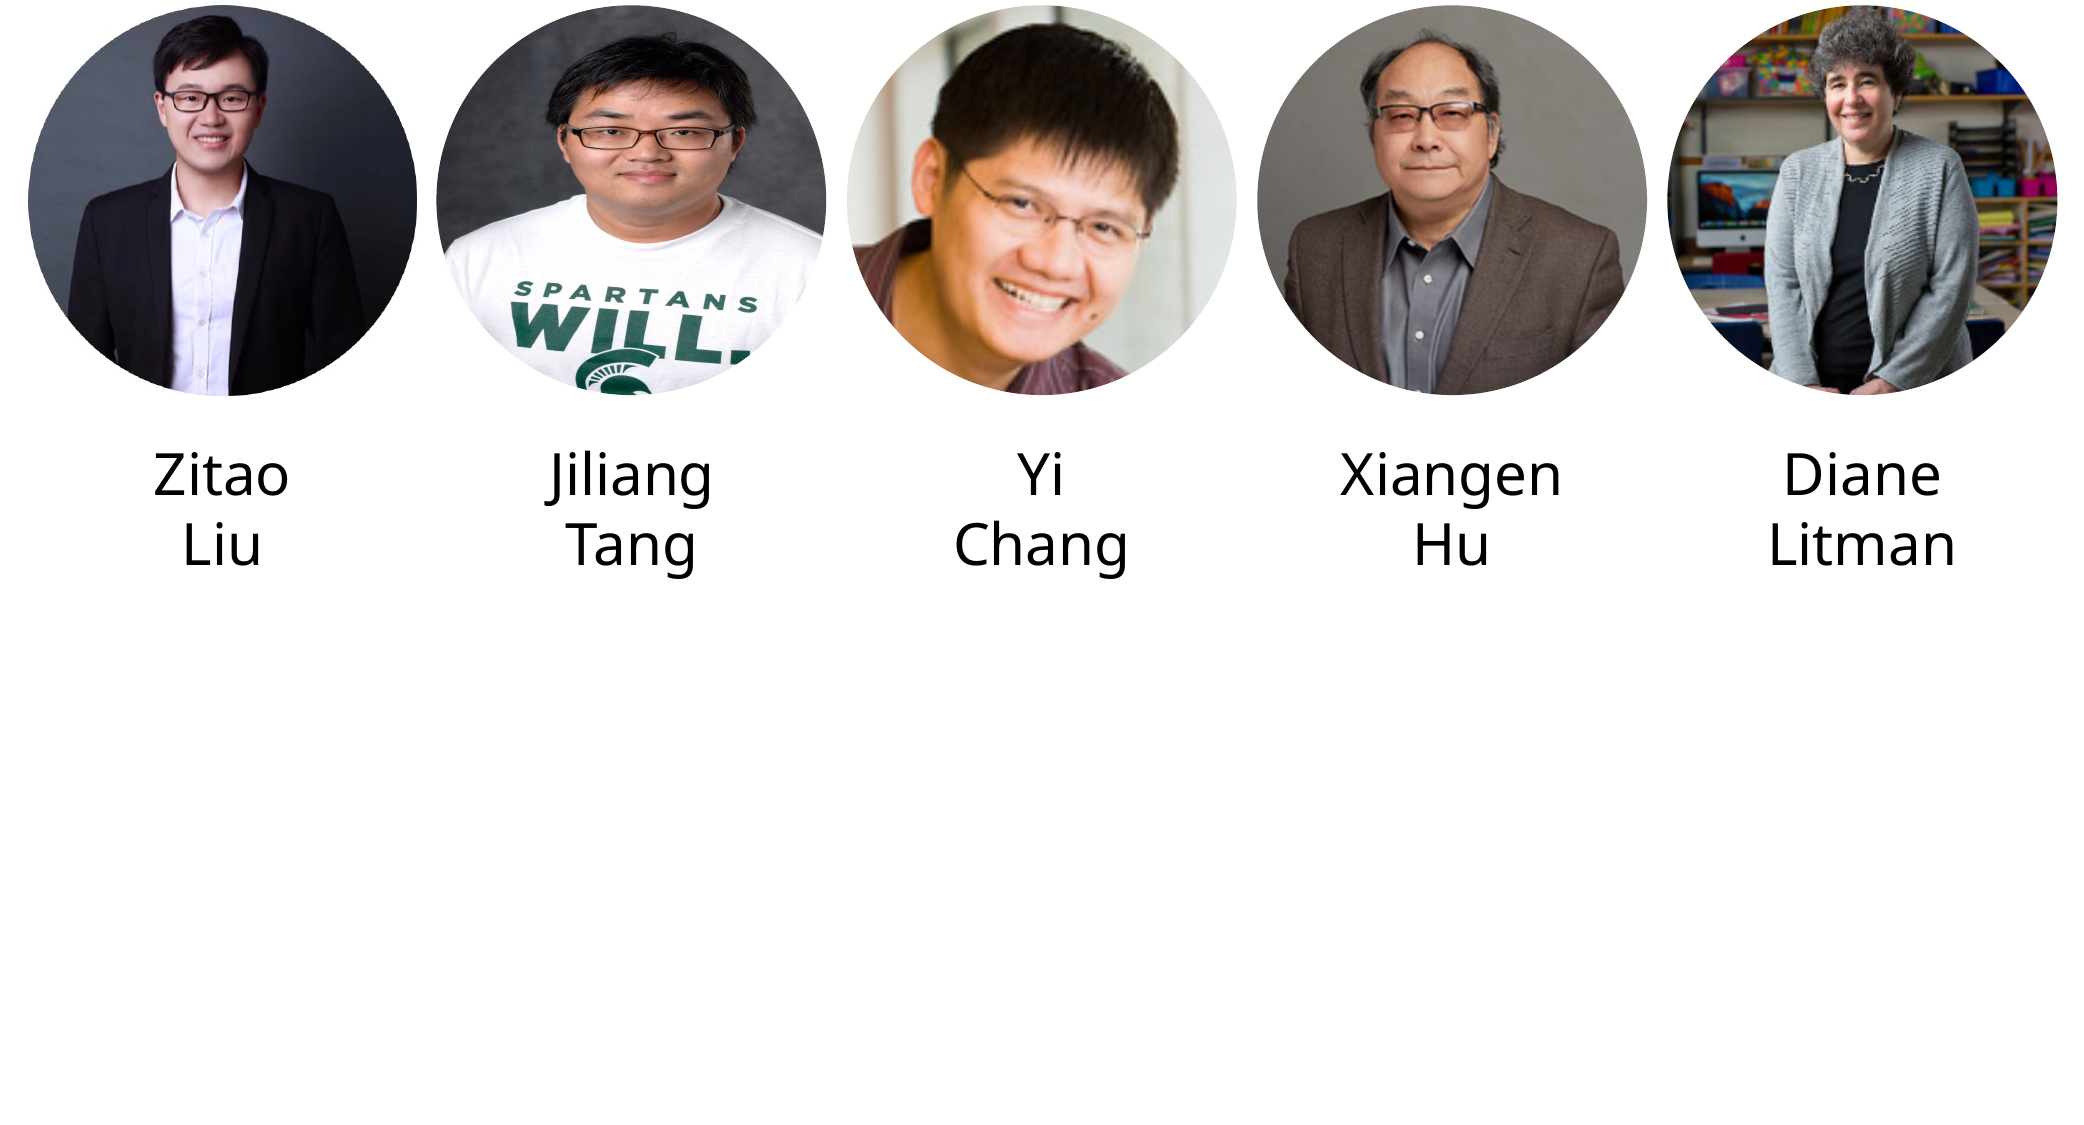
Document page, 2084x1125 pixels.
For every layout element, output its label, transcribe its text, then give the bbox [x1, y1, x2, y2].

text_box Diane Litman [1743, 430, 1982, 585]
text_box Zitao Liu [127, 430, 318, 585]
picture [1667, 5, 2058, 396]
picture [28, 5, 417, 396]
text_box Jiliang Tang [512, 430, 752, 585]
text_box Xiangen Hu [1312, 430, 1593, 585]
picture [436, 5, 827, 396]
picture [846, 5, 1237, 396]
picture [1257, 5, 1648, 396]
text_box Yi Chang [922, 430, 1161, 585]
